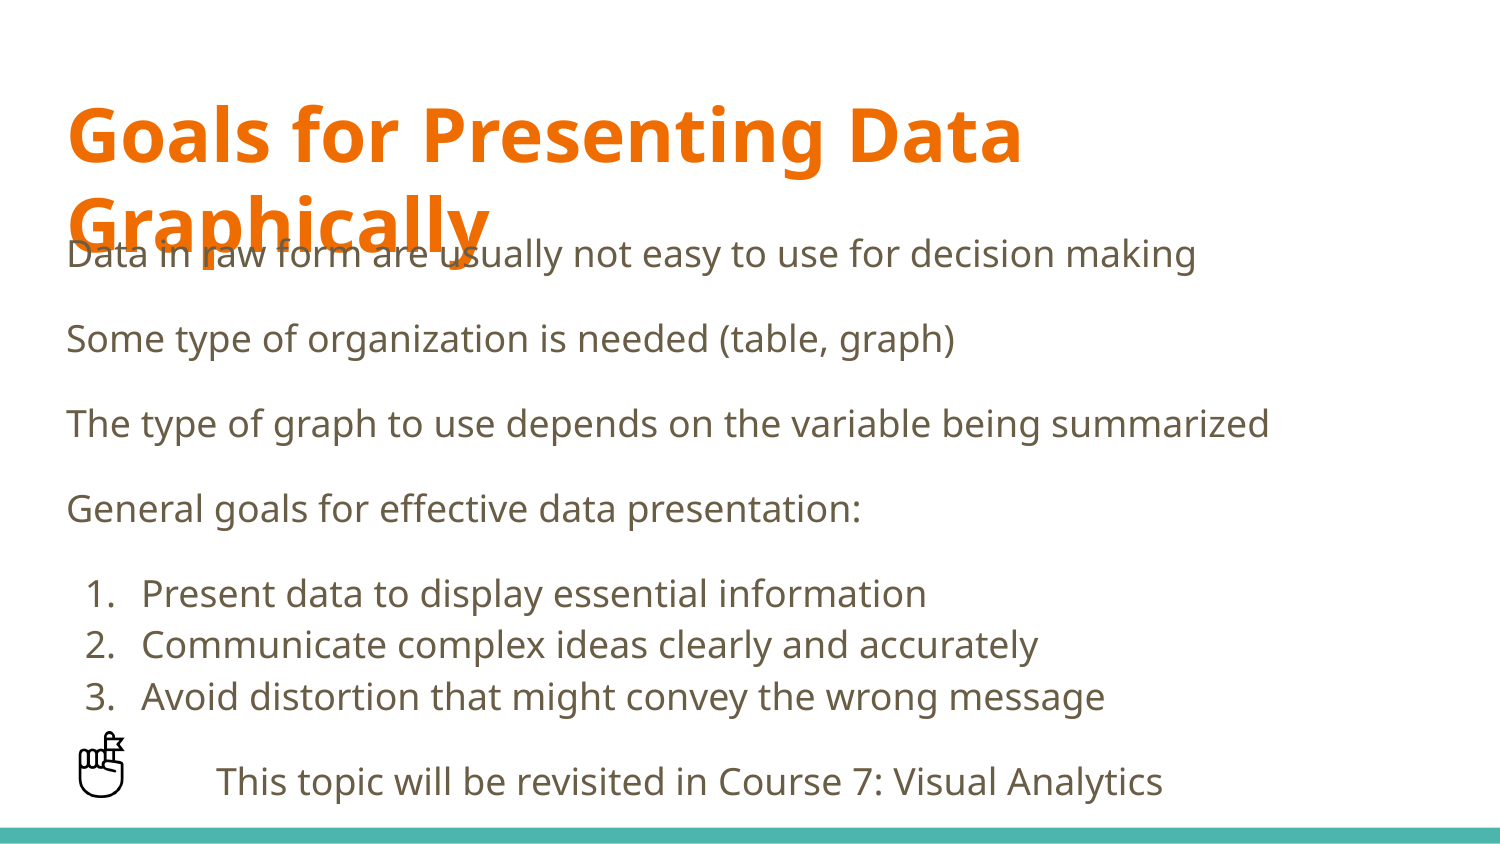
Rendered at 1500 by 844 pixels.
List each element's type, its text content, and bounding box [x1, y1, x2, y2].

picture [68, 731, 135, 798]
list Data in raw form are usually not easy to use for decision making Some type of organization is needed (table, graph) The type of graph to use depends on the variable being summarized General goals for effective data presentation: Present data to display essential information Communicate complex ideas clearly and accurately Avoid distortion that might convey the wrong message This topic will be revisited in Course 7: Visual Analytics [51, 207, 1449, 750]
title Goals for Presenting Data Graphically [51, 72, 1449, 189]
